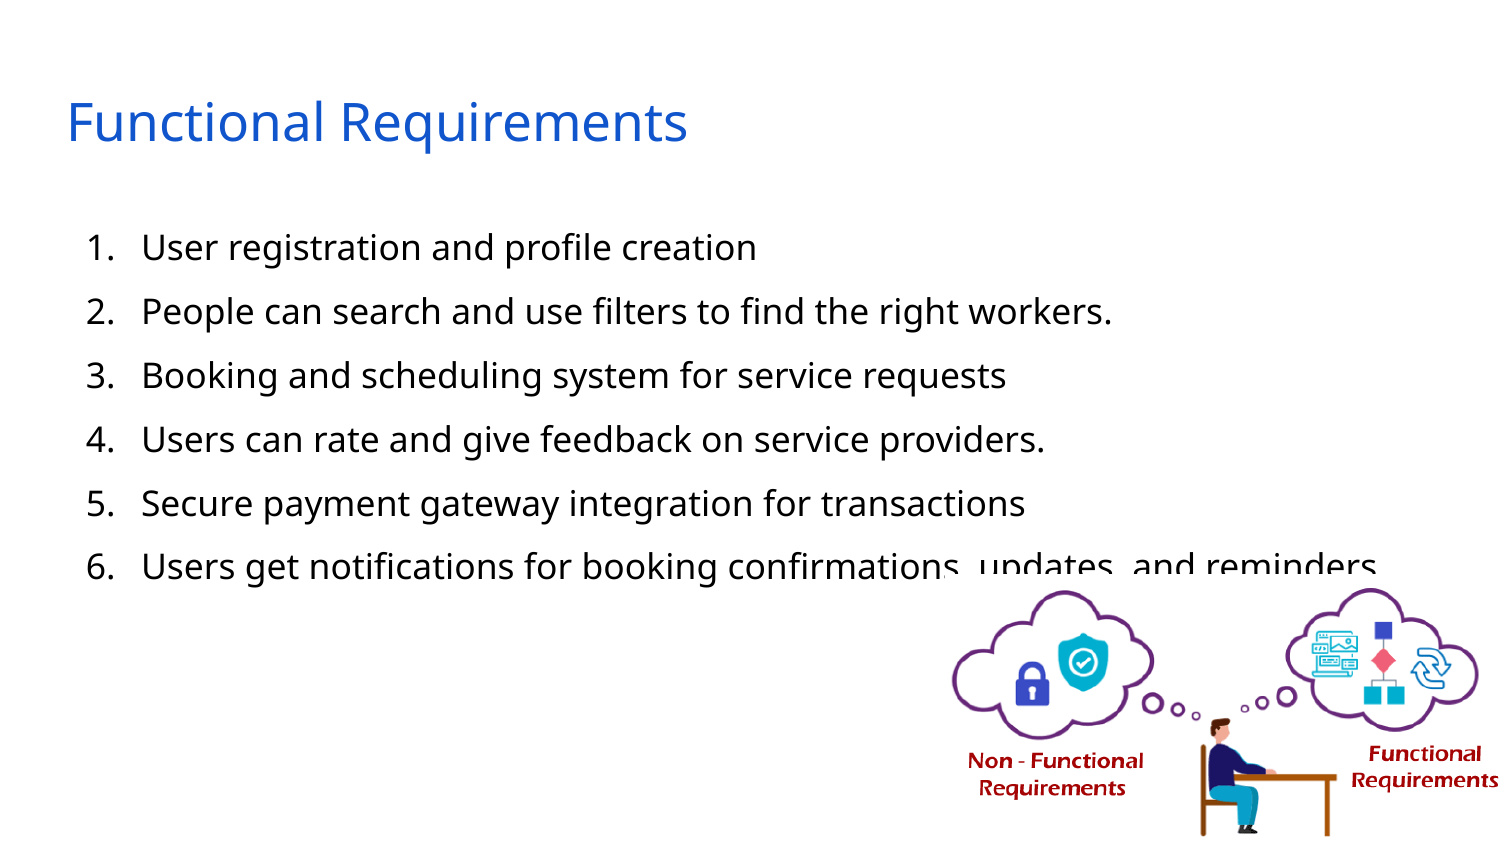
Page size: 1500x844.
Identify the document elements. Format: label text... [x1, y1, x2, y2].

picture [945, 574, 1500, 838]
list User registration and profile creation People can search and use filters to find the right workers. Booking and scheduling system for service requests Users can rate and give feedback on service providers. Secure payment gateway integration for transactions Users get notifications for booking confirmations, updates, and reminders. [51, 189, 1449, 818]
title Functional Requirements [51, 72, 1449, 167]
